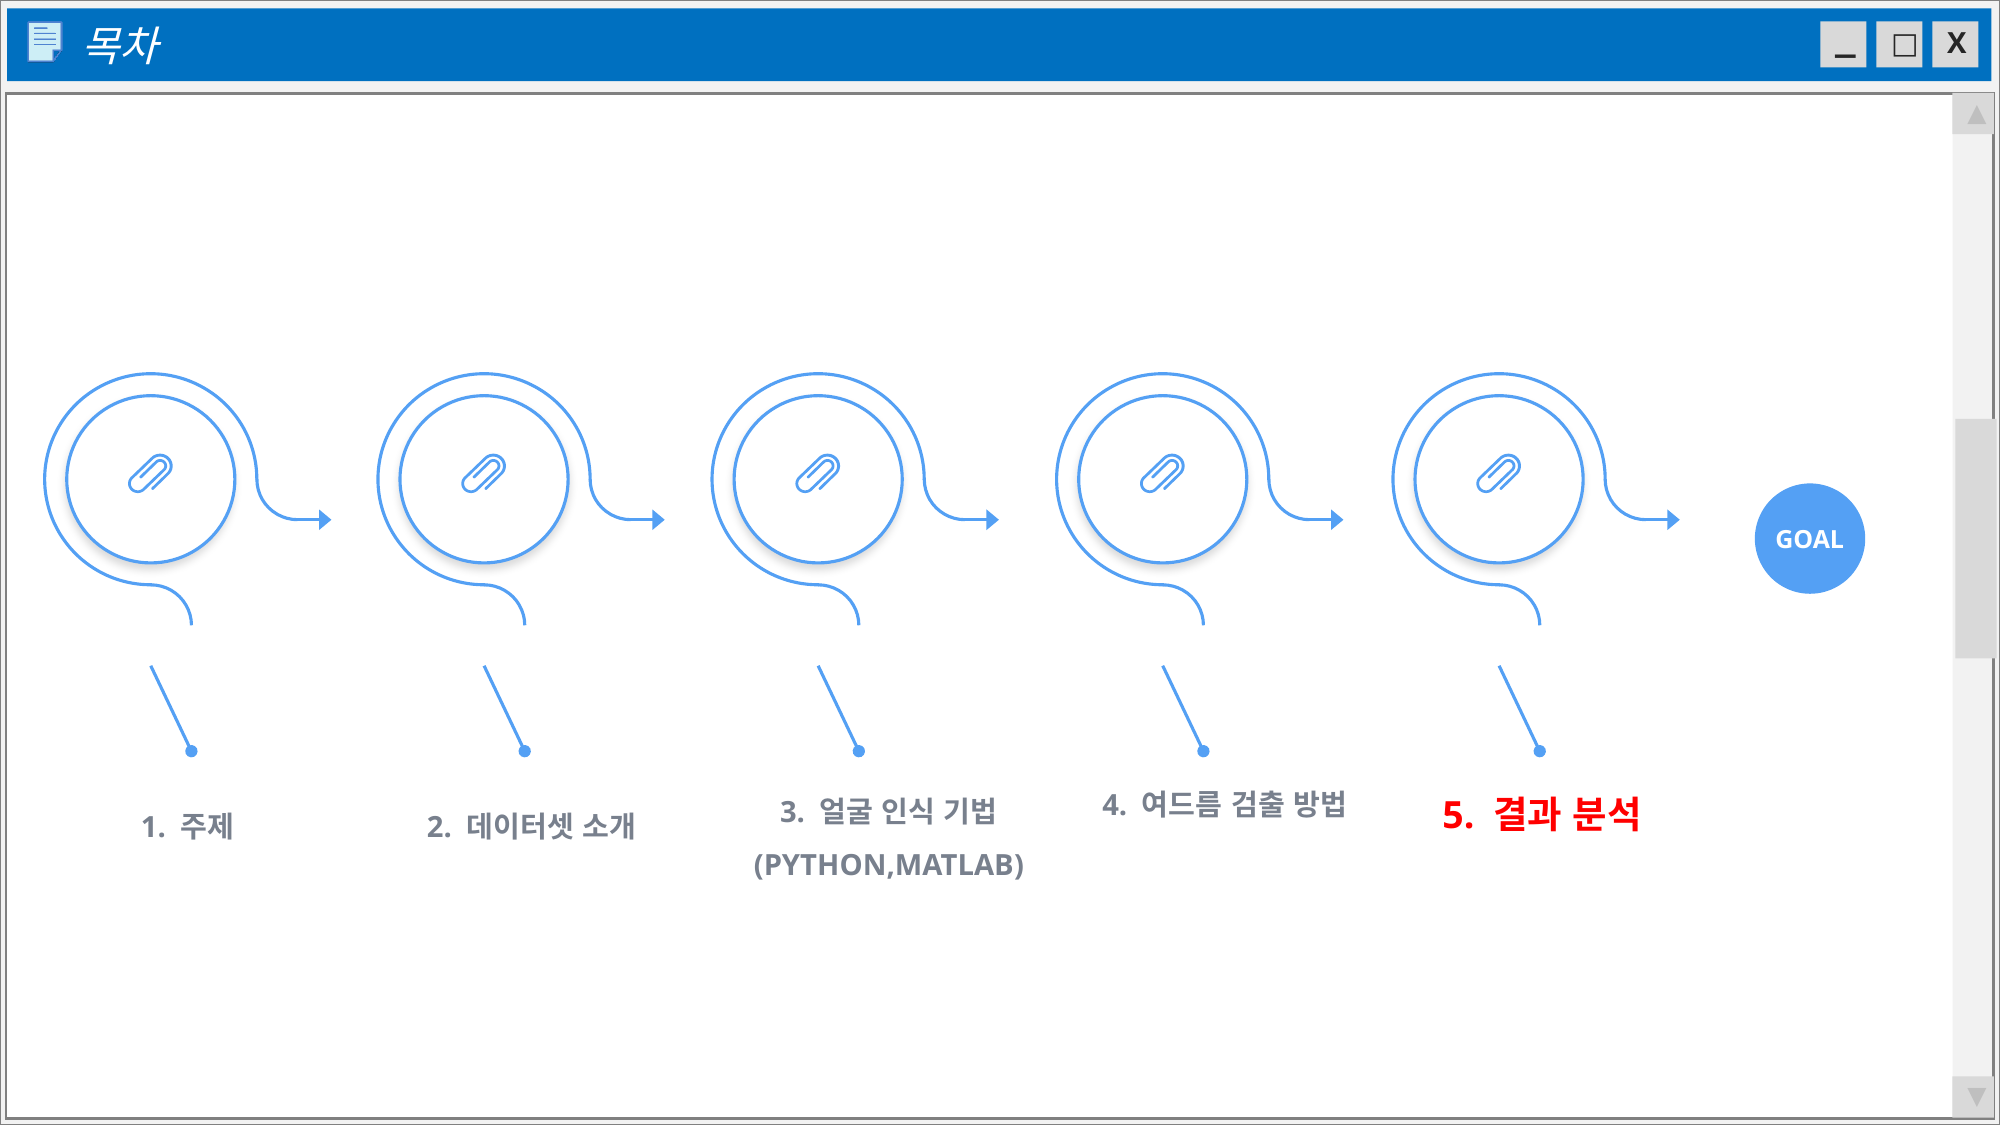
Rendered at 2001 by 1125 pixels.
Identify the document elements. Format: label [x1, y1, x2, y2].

text_box [1056, 373, 1351, 752]
text_box [1392, 373, 1687, 752]
text_box [711, 373, 1006, 752]
text_box [44, 373, 339, 752]
text_box [0, 0, 2000, 1125]
text_box [377, 373, 672, 752]
